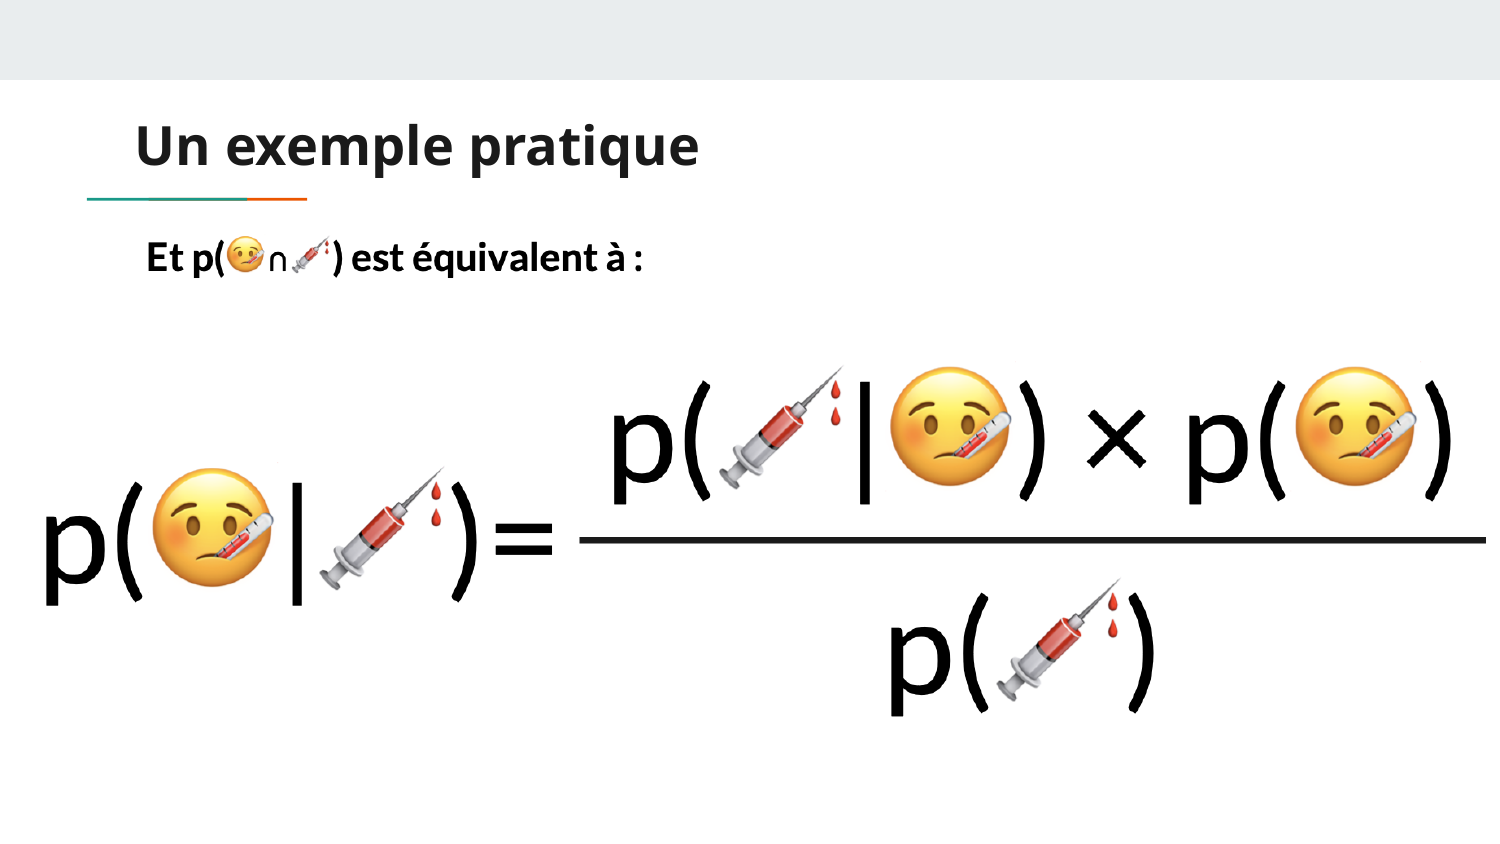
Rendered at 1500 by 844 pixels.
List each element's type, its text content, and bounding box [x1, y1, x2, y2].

picture [0, 212, 1500, 822]
title Un exemple pratique [119, 95, 1381, 184]
